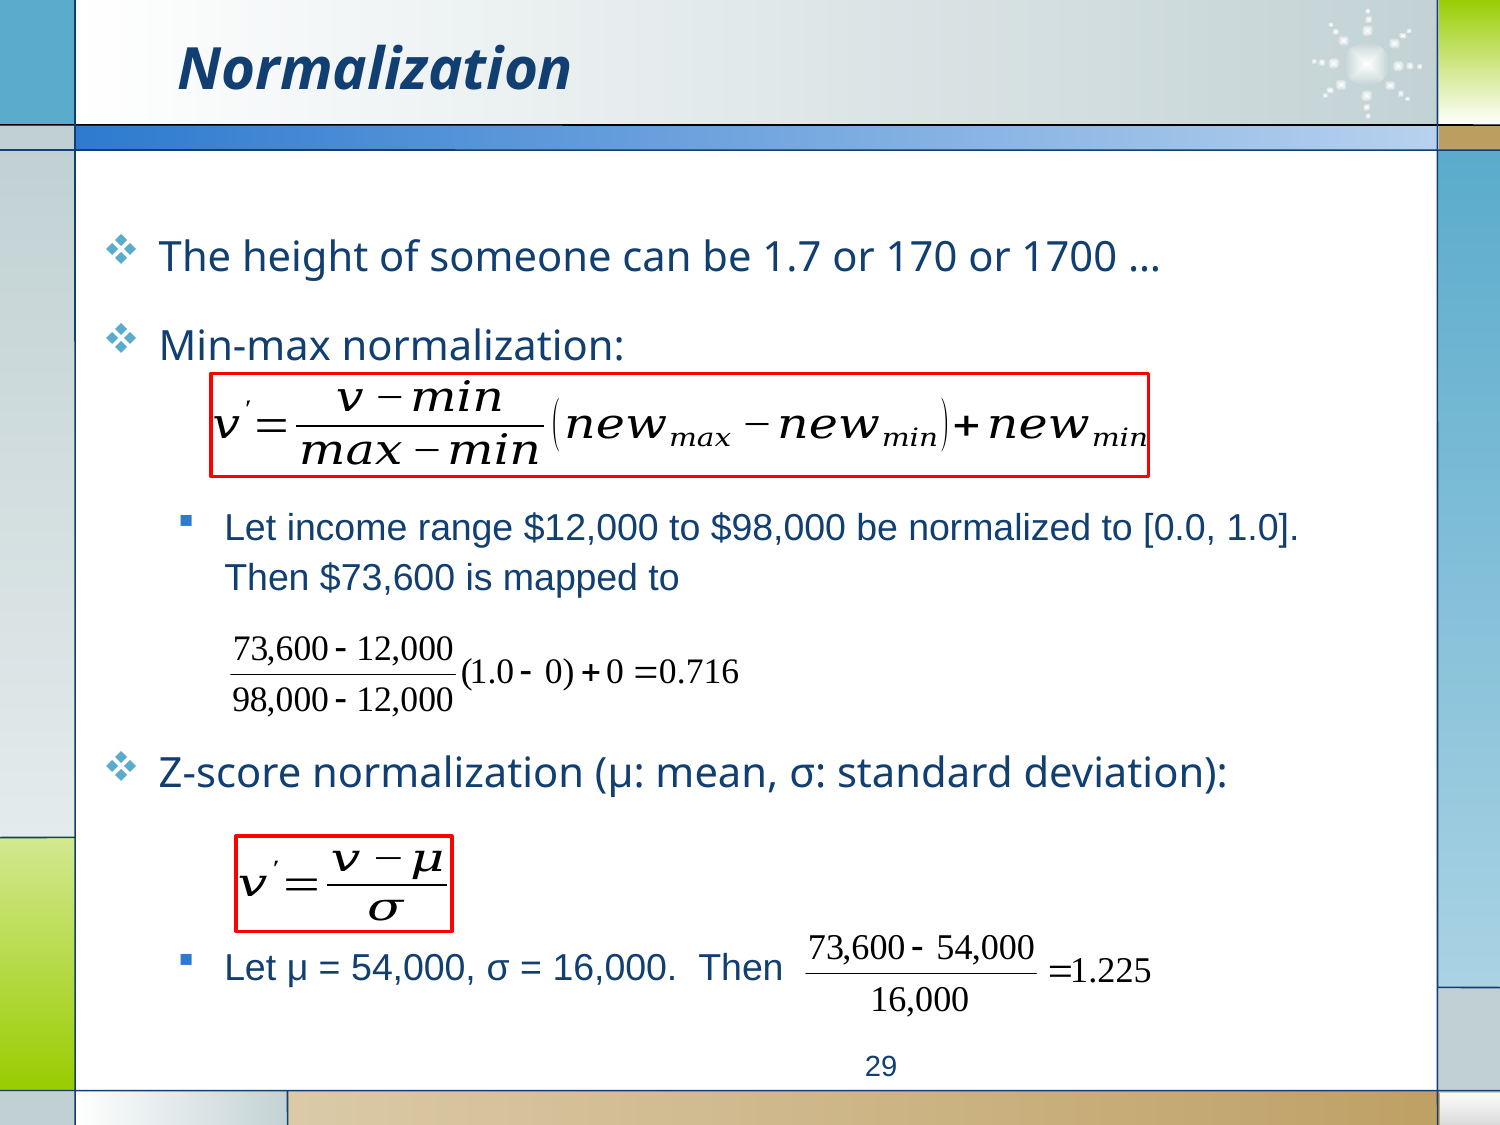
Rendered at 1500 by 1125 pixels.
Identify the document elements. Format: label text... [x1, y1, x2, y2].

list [799, 924, 1156, 1026]
text_box The height of someone can be 1.7 or 170 or 1700 … Min-max normalization: Let income range $12,000 to $98,000 be normalized to [0.0, 1.0]. Then $73,600 is mapped to Z-score normalization (μ: mean, σ: standard deviation): Let μ = 54,000, σ = 16,000. Then [87, 212, 1413, 1013]
title Normalization [162, 19, 1263, 113]
slide_number 29 [562, 1039, 913, 1081]
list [224, 626, 745, 726]
